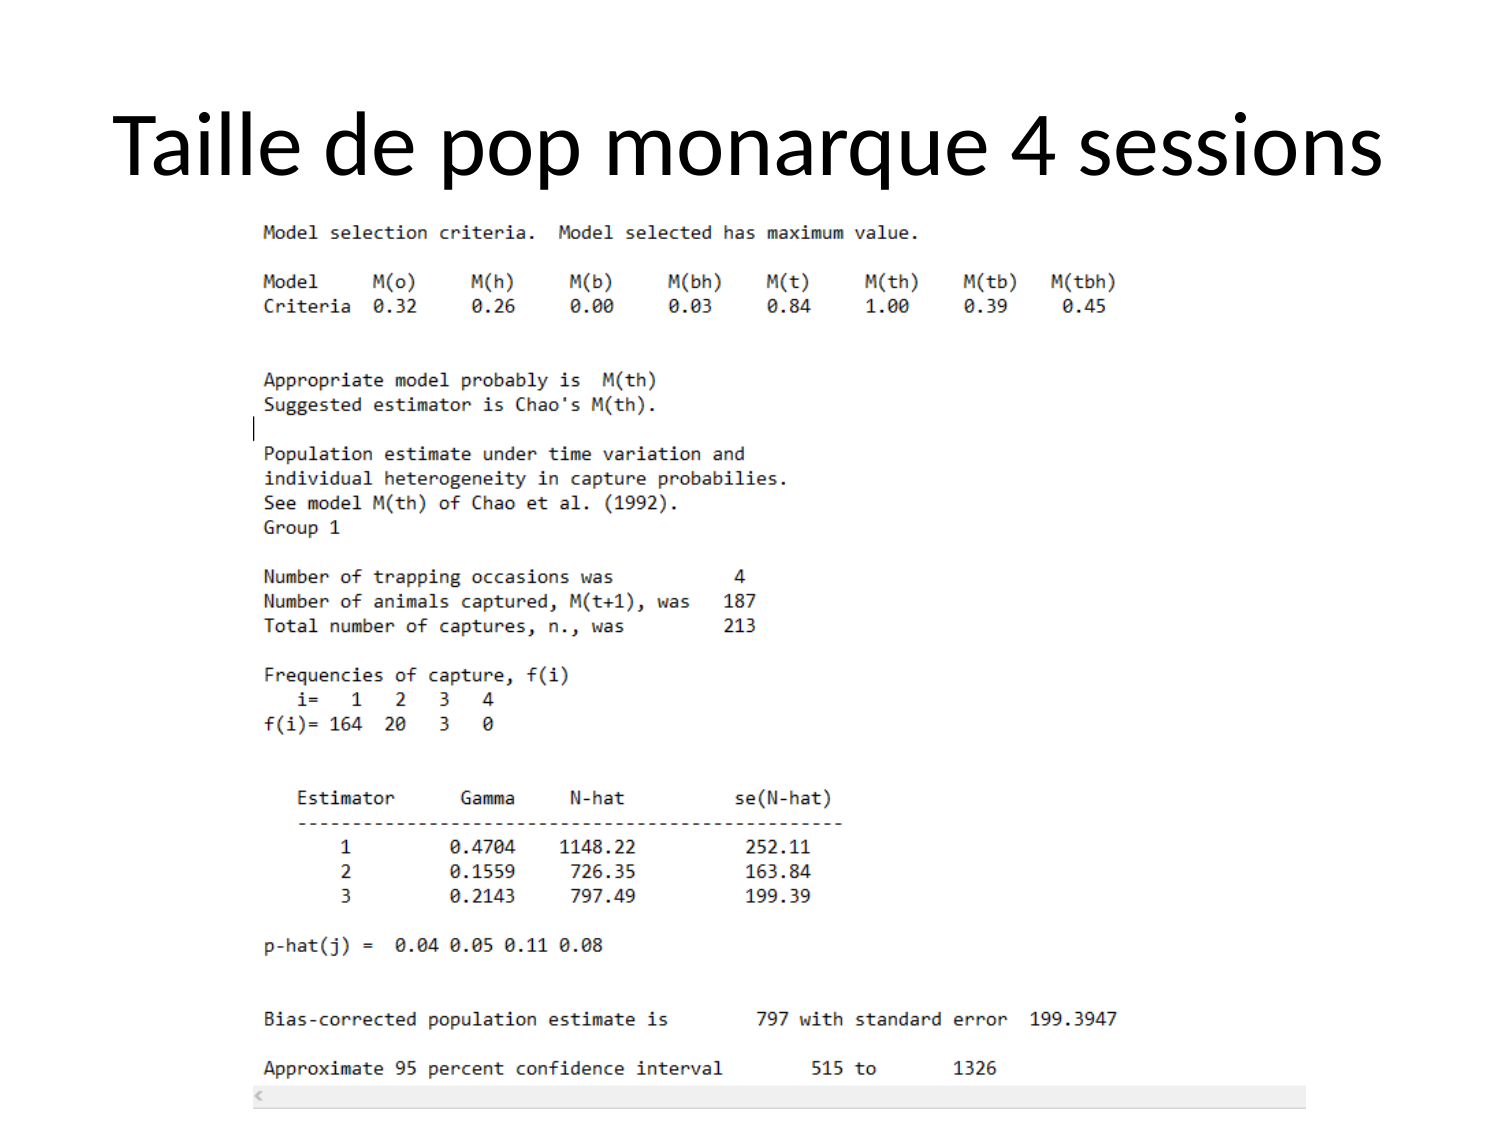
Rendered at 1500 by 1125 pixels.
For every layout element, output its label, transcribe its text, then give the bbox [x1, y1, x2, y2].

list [253, 208, 1306, 1110]
title Taille de pop monarque 4 sessions [75, 45, 1425, 233]
